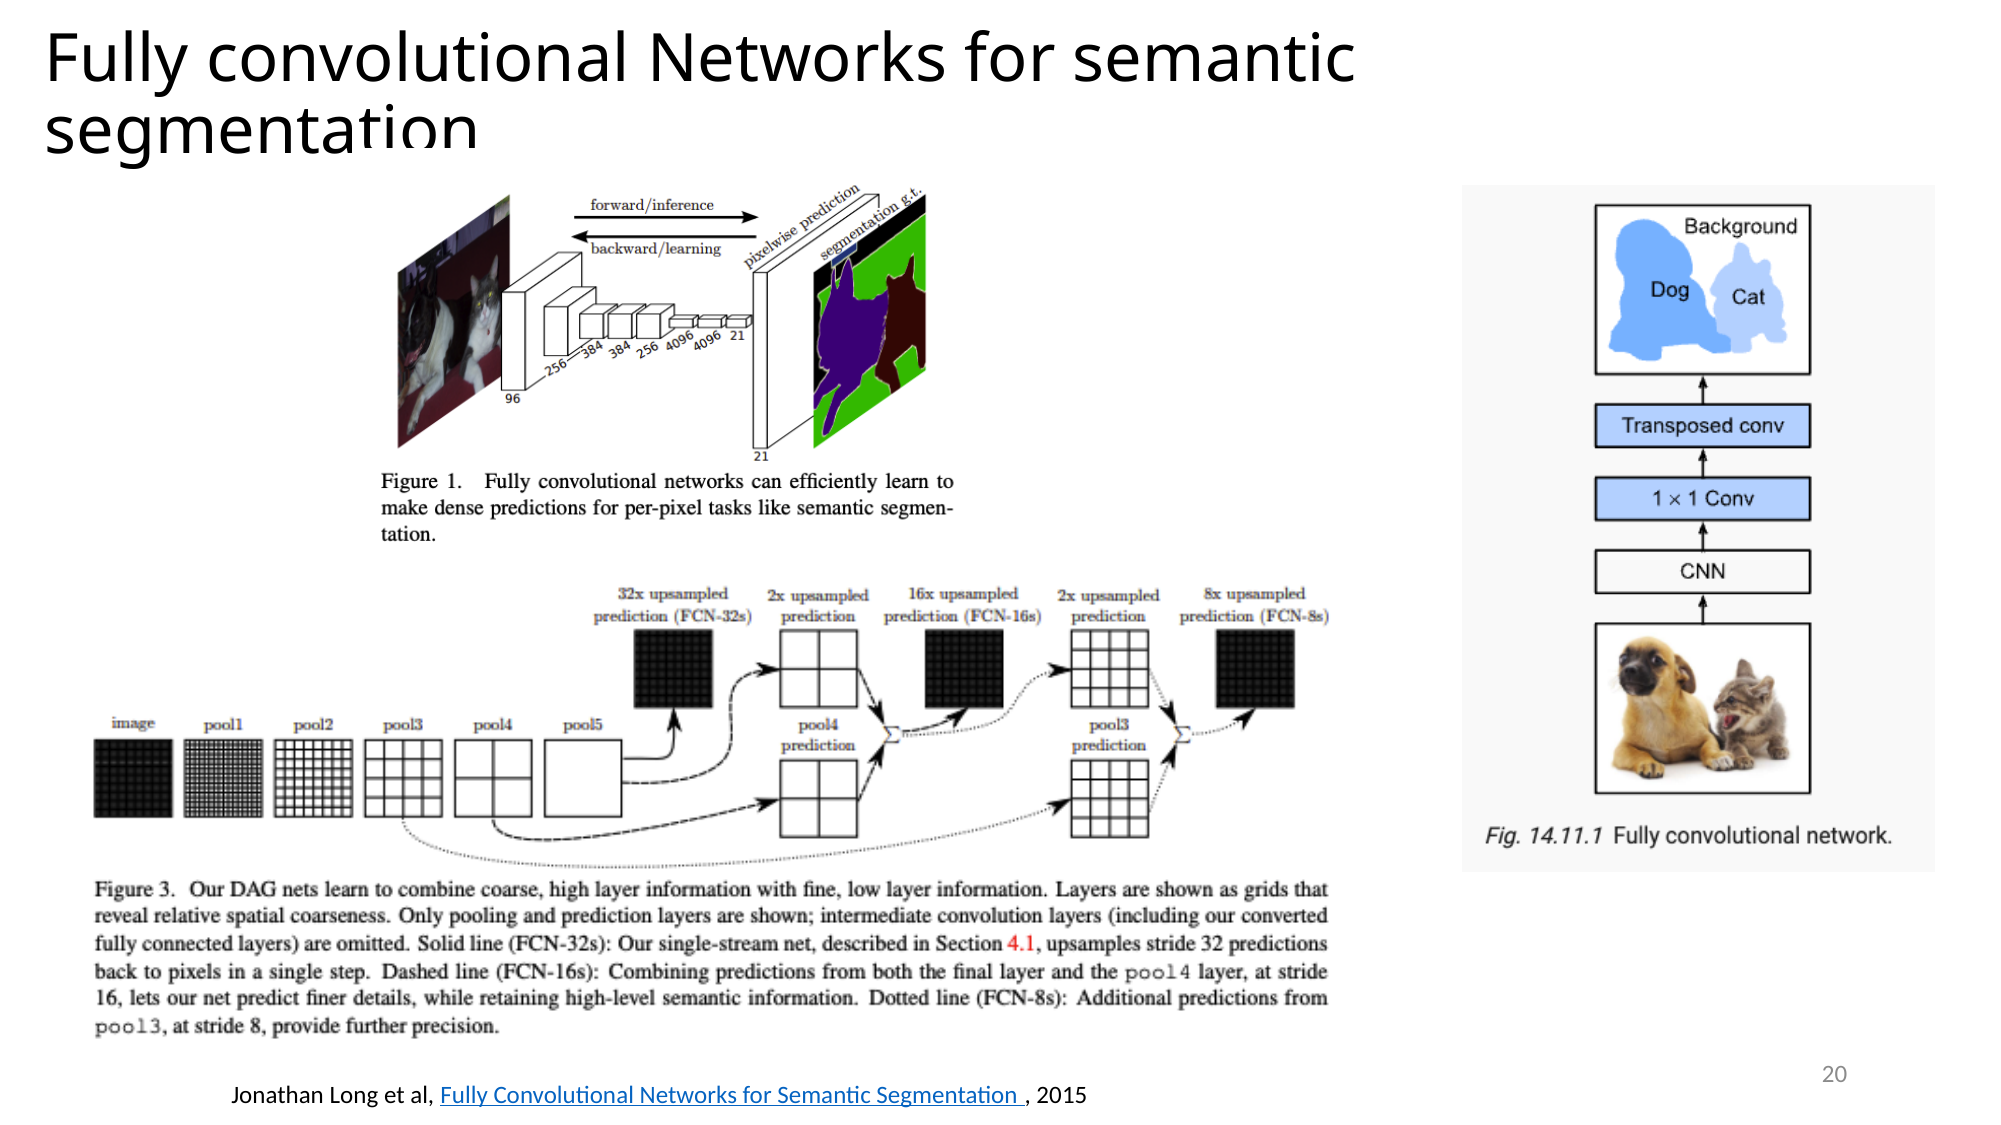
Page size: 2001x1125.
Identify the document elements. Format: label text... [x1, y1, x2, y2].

picture [81, 562, 1357, 1067]
picture [1461, 185, 1935, 872]
list Jonathan Long et al, Fully Convolutional Networks for Semantic Segmentation , 2015 [216, 1074, 1189, 1125]
picture [362, 148, 984, 552]
title Fully convolutional Networks for semantic segmentation [29, 35, 1755, 156]
slide_number 20 [1412, 1042, 1863, 1103]
